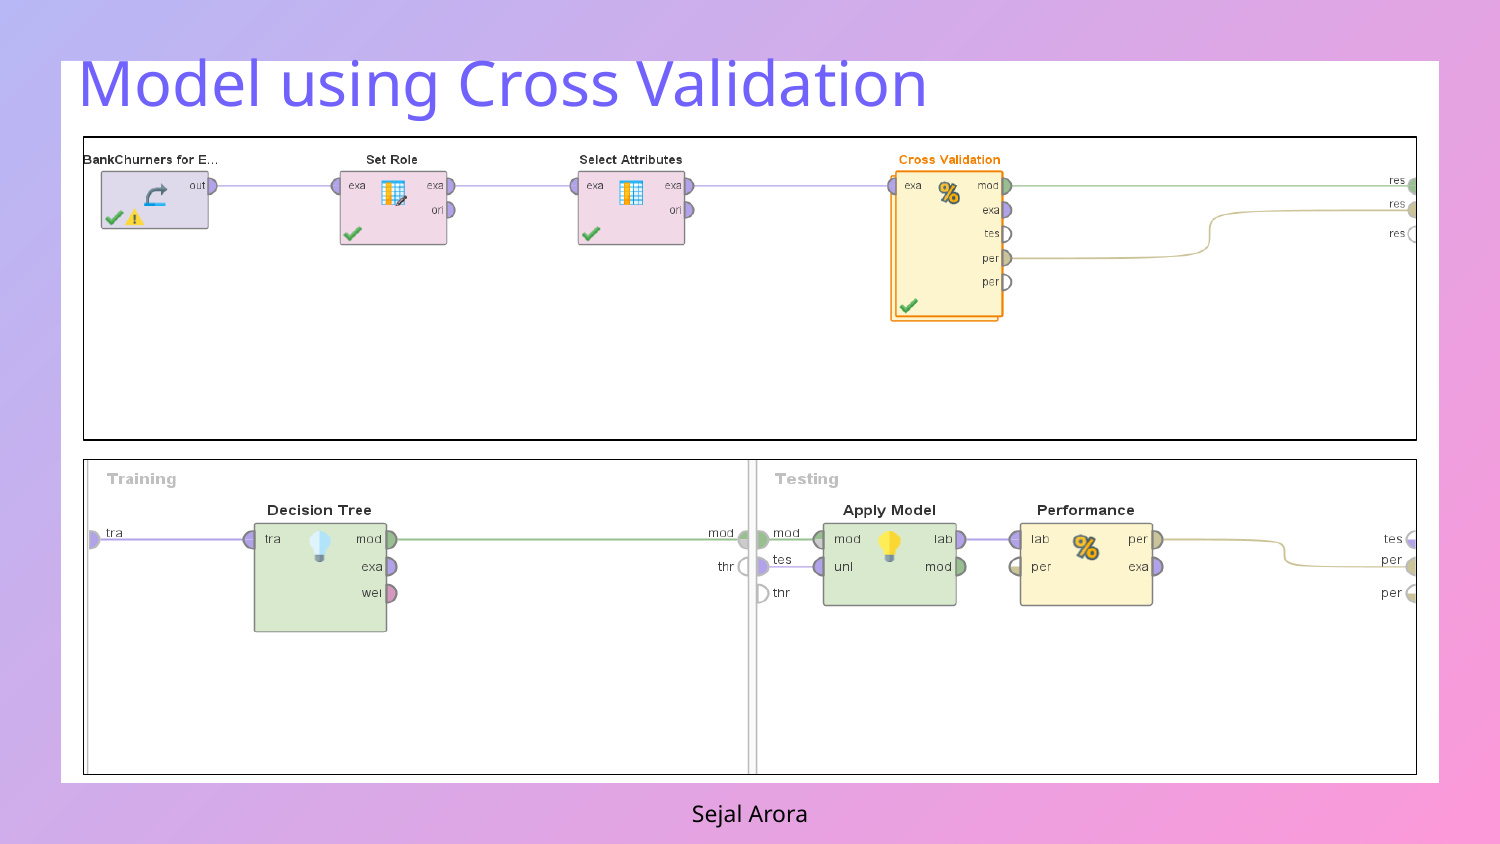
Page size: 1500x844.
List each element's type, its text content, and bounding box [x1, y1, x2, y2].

picture [84, 137, 1416, 440]
picture [84, 459, 1416, 775]
text_box Sejal Arora [496, 791, 1004, 836]
title Model using Cross Validation [66, 54, 1500, 118]
